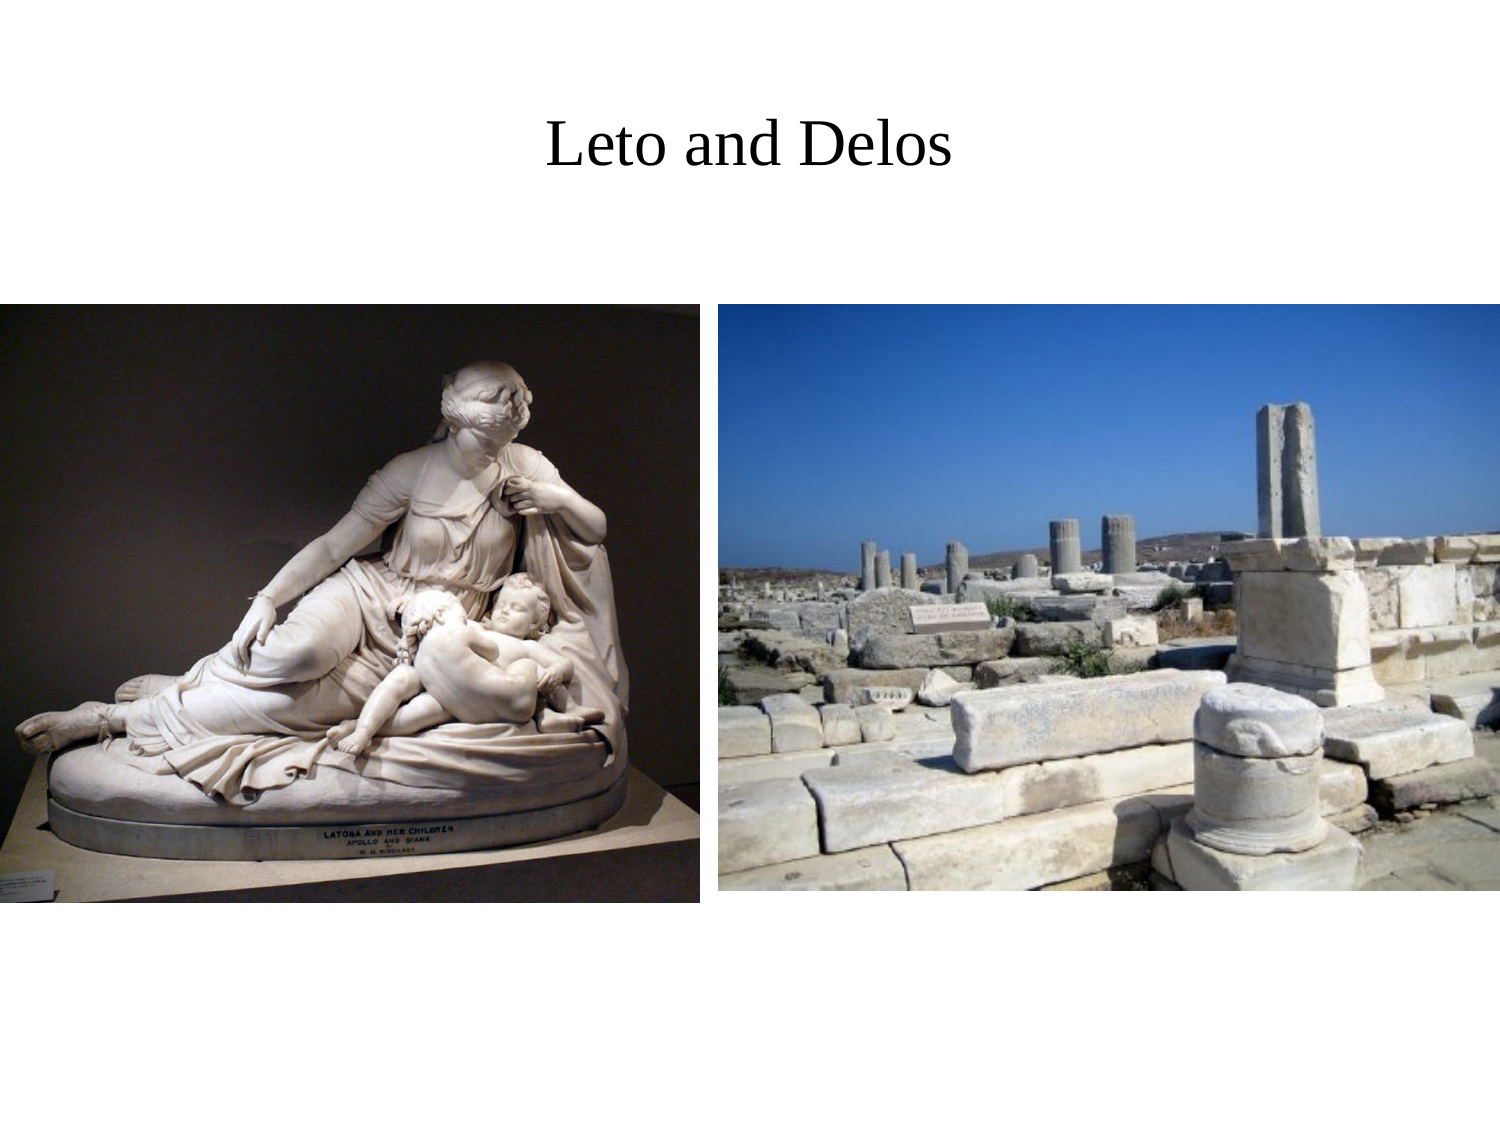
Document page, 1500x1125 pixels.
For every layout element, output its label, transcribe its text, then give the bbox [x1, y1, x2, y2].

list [0, 304, 700, 903]
title Leto and Delos [75, 45, 1425, 233]
picture [718, 304, 1500, 891]
